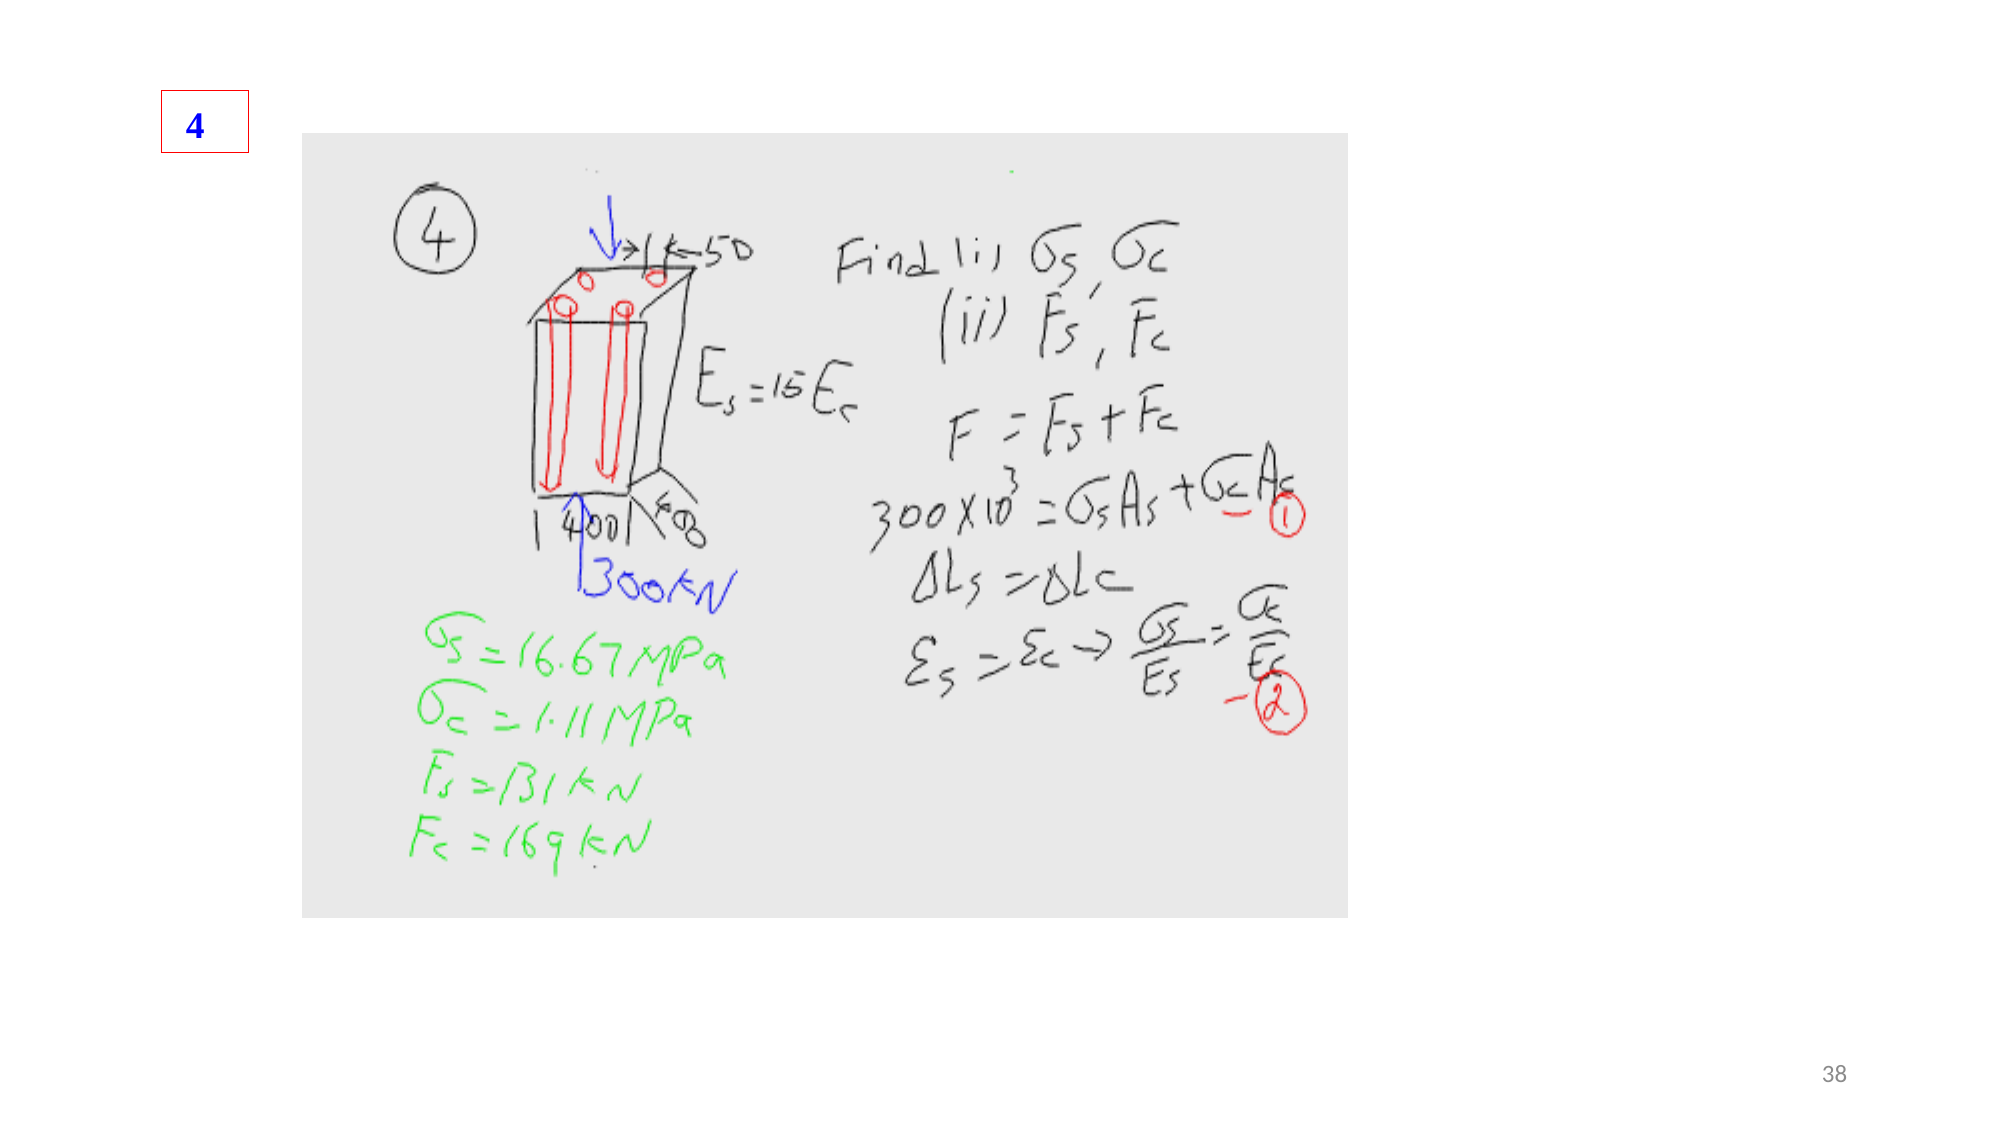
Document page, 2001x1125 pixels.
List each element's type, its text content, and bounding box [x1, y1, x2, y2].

text_box 4 [161, 90, 249, 153]
picture [302, 133, 1348, 918]
slide_number 38 [1412, 1042, 1863, 1103]
